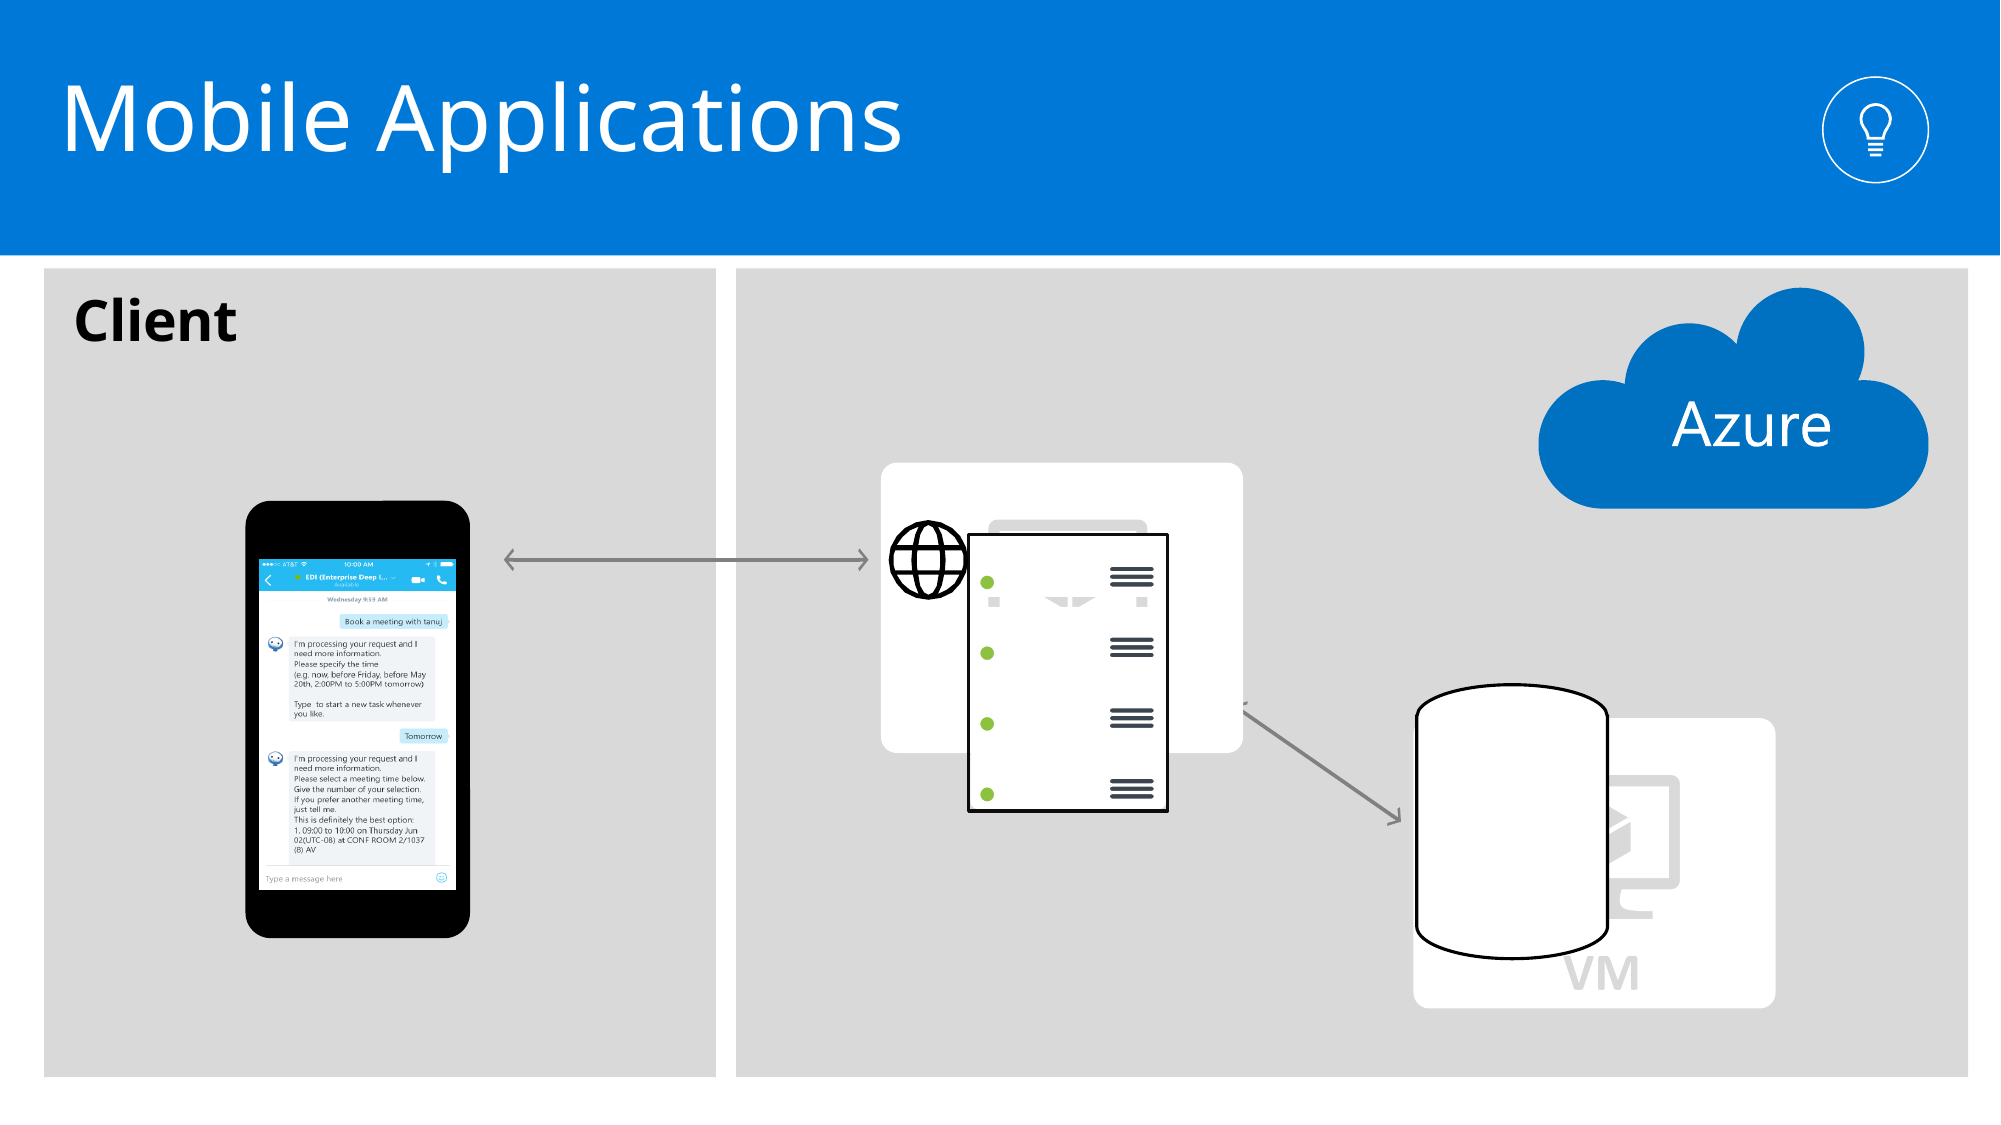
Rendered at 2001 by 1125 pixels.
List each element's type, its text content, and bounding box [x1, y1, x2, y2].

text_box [1233, 705, 1400, 822]
title Mobile Applications [44, 47, 1957, 196]
text_box Client [44, 268, 717, 1078]
picture [868, 450, 1246, 756]
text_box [888, 520, 1167, 810]
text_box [245, 500, 470, 939]
text_box [1421, 683, 1603, 705]
text_box [736, 268, 1969, 1078]
text_box [0, 0, 2000, 256]
picture [1538, 287, 1929, 509]
picture [1400, 705, 1779, 1012]
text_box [1822, 76, 1929, 183]
